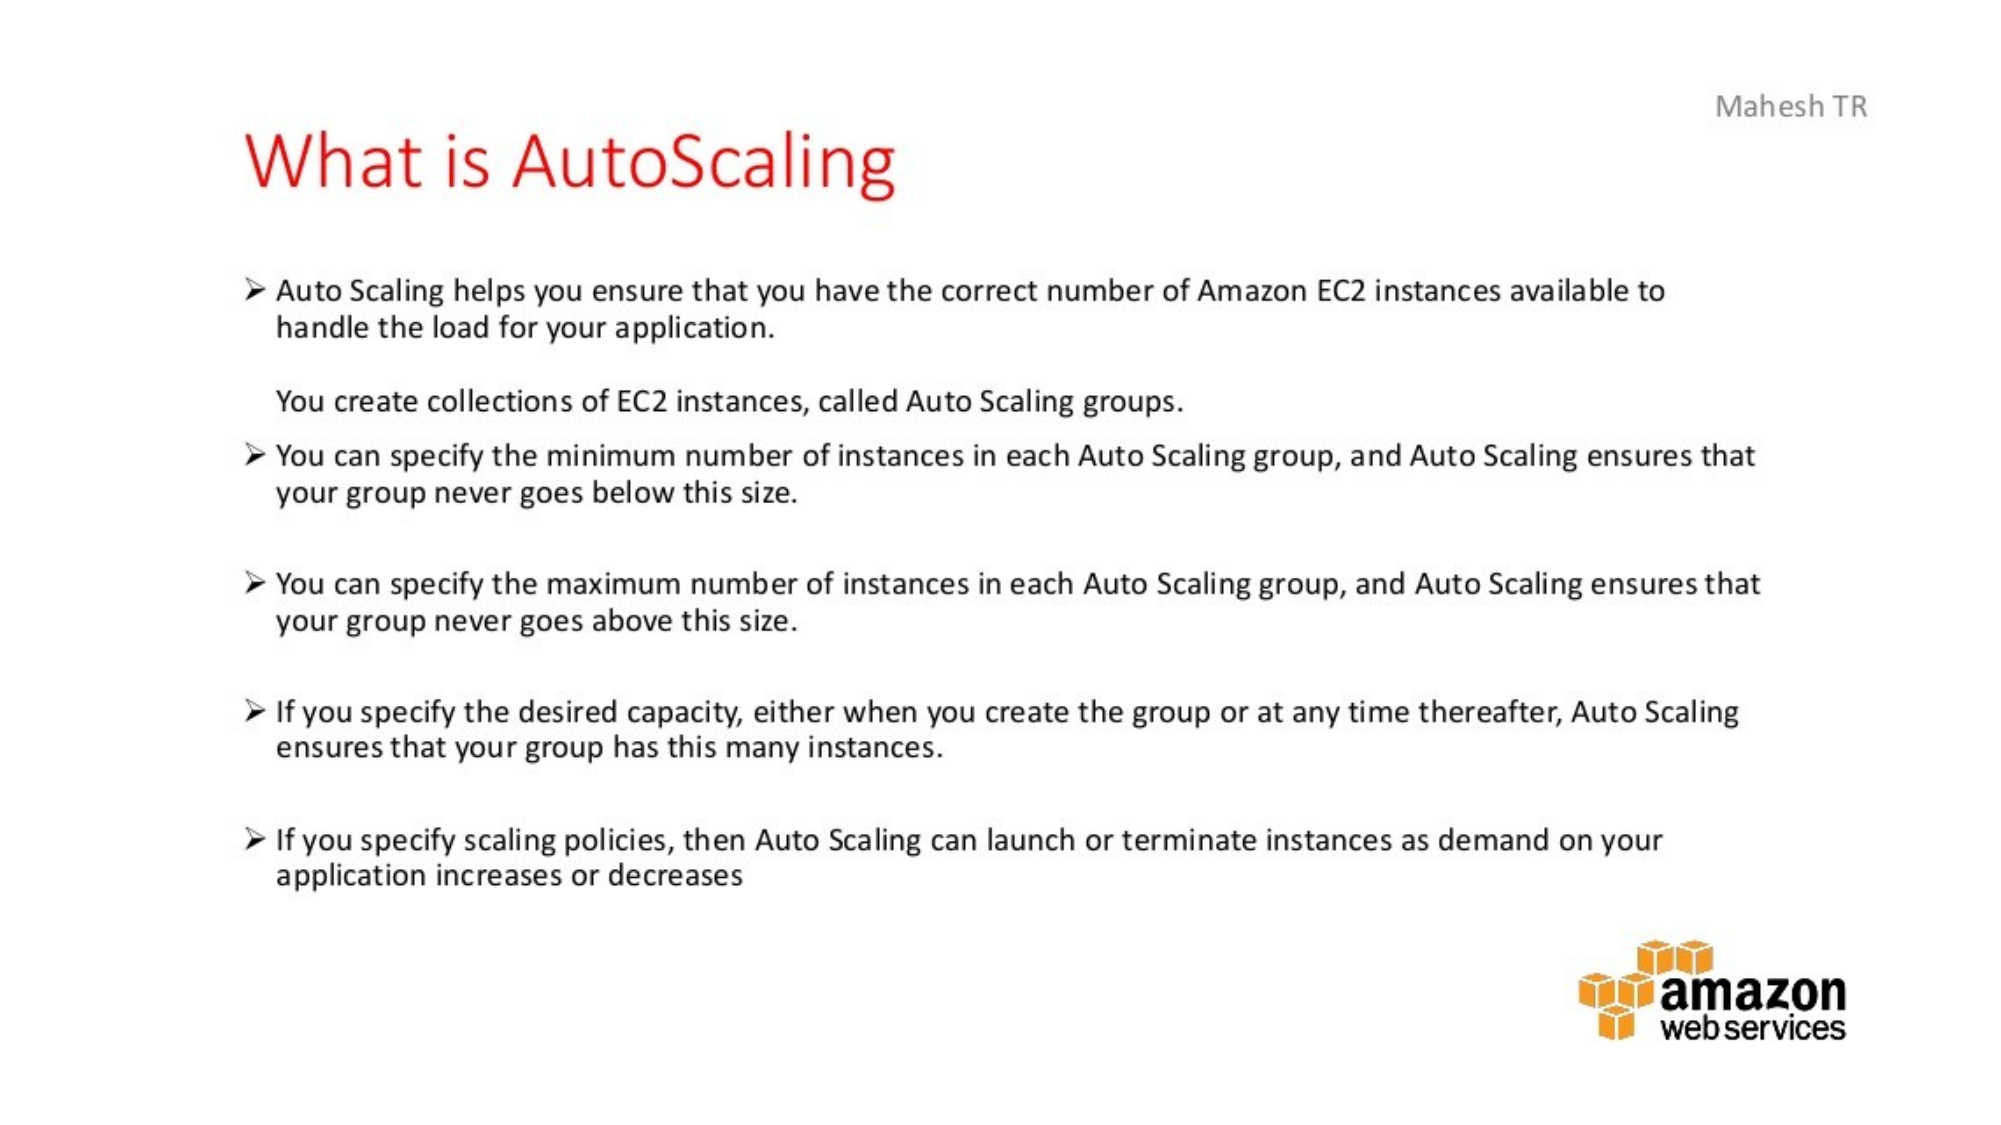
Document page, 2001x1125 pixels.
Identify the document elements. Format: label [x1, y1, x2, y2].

picture [106, 59, 1903, 1071]
